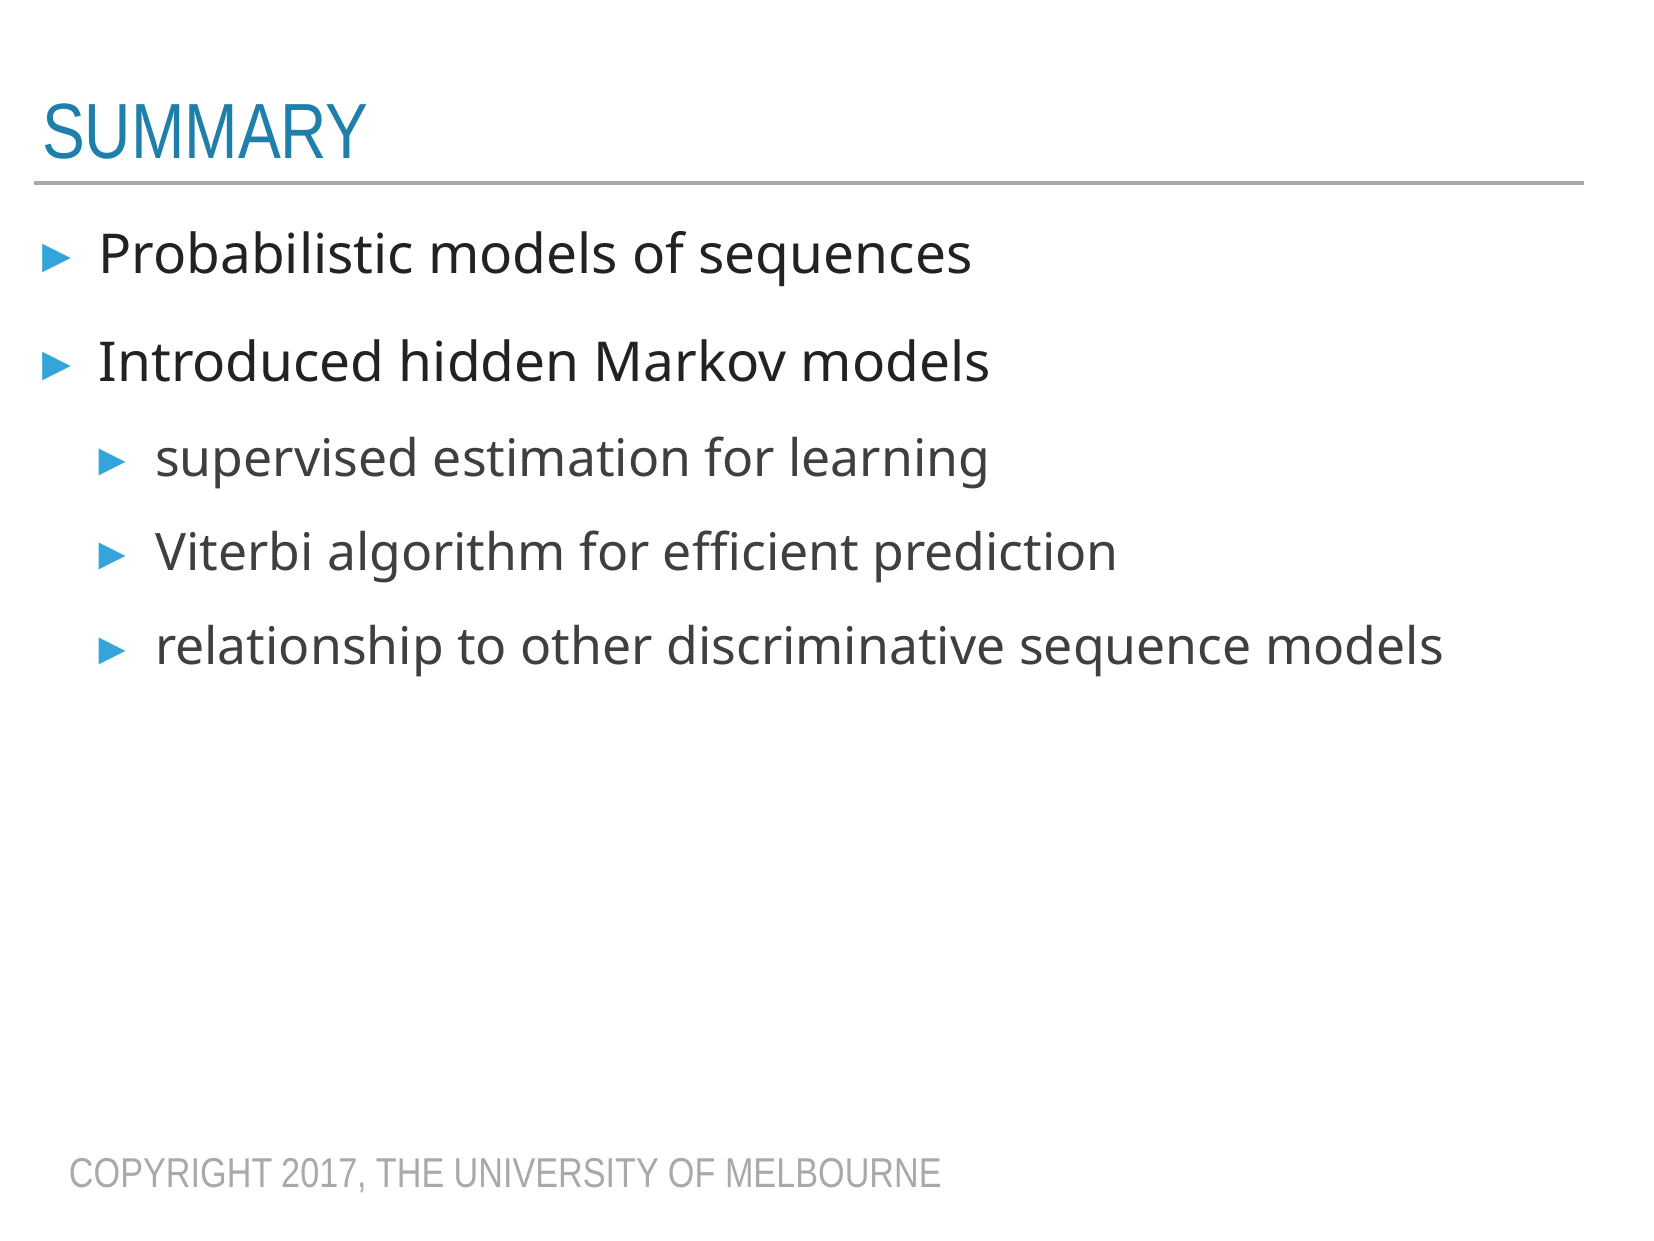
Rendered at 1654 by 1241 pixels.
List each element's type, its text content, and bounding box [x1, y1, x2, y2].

list Probabilistic models of sequences Introduced hidden Markov models supervised estimation for learning Viterbi algorithm for efficient prediction relationship to other discriminative sequence models [33, 209, 1585, 1202]
title Summary [33, 89, 1585, 183]
